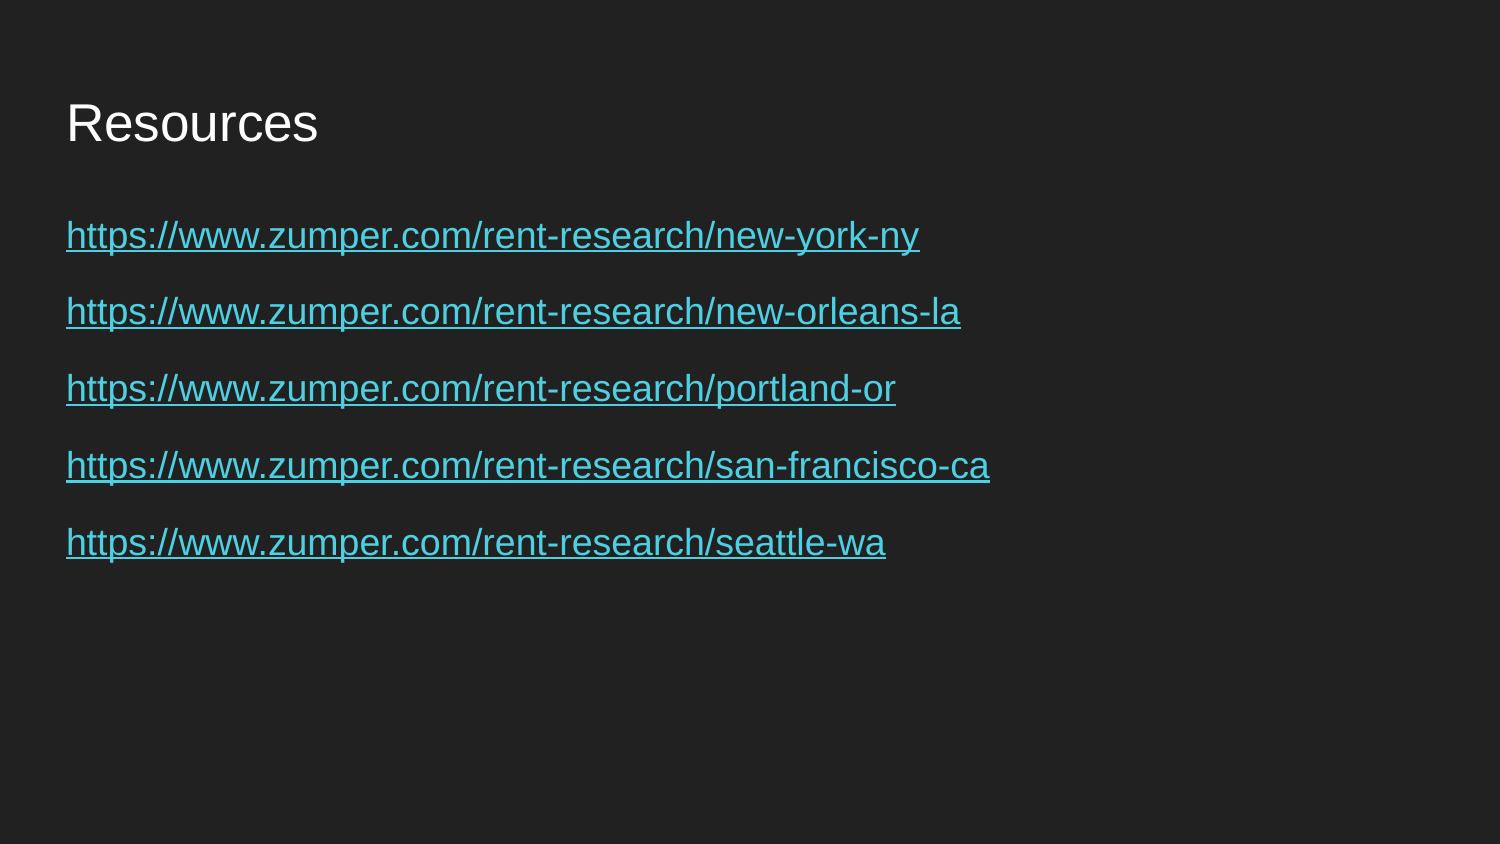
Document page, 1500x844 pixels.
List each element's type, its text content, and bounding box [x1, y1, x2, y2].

title Resources [51, 72, 1449, 167]
list https://www.zumper.com/rent-research/new-york-ny https://www.zumper.com/rent-research/new-orleans-la https://www.zumper.com/rent-research/portland-or https://www.zumper.com/rent-research/san-francisco-ca https://www.zumper.com/rent-research/seattle-wa [51, 189, 1449, 750]
